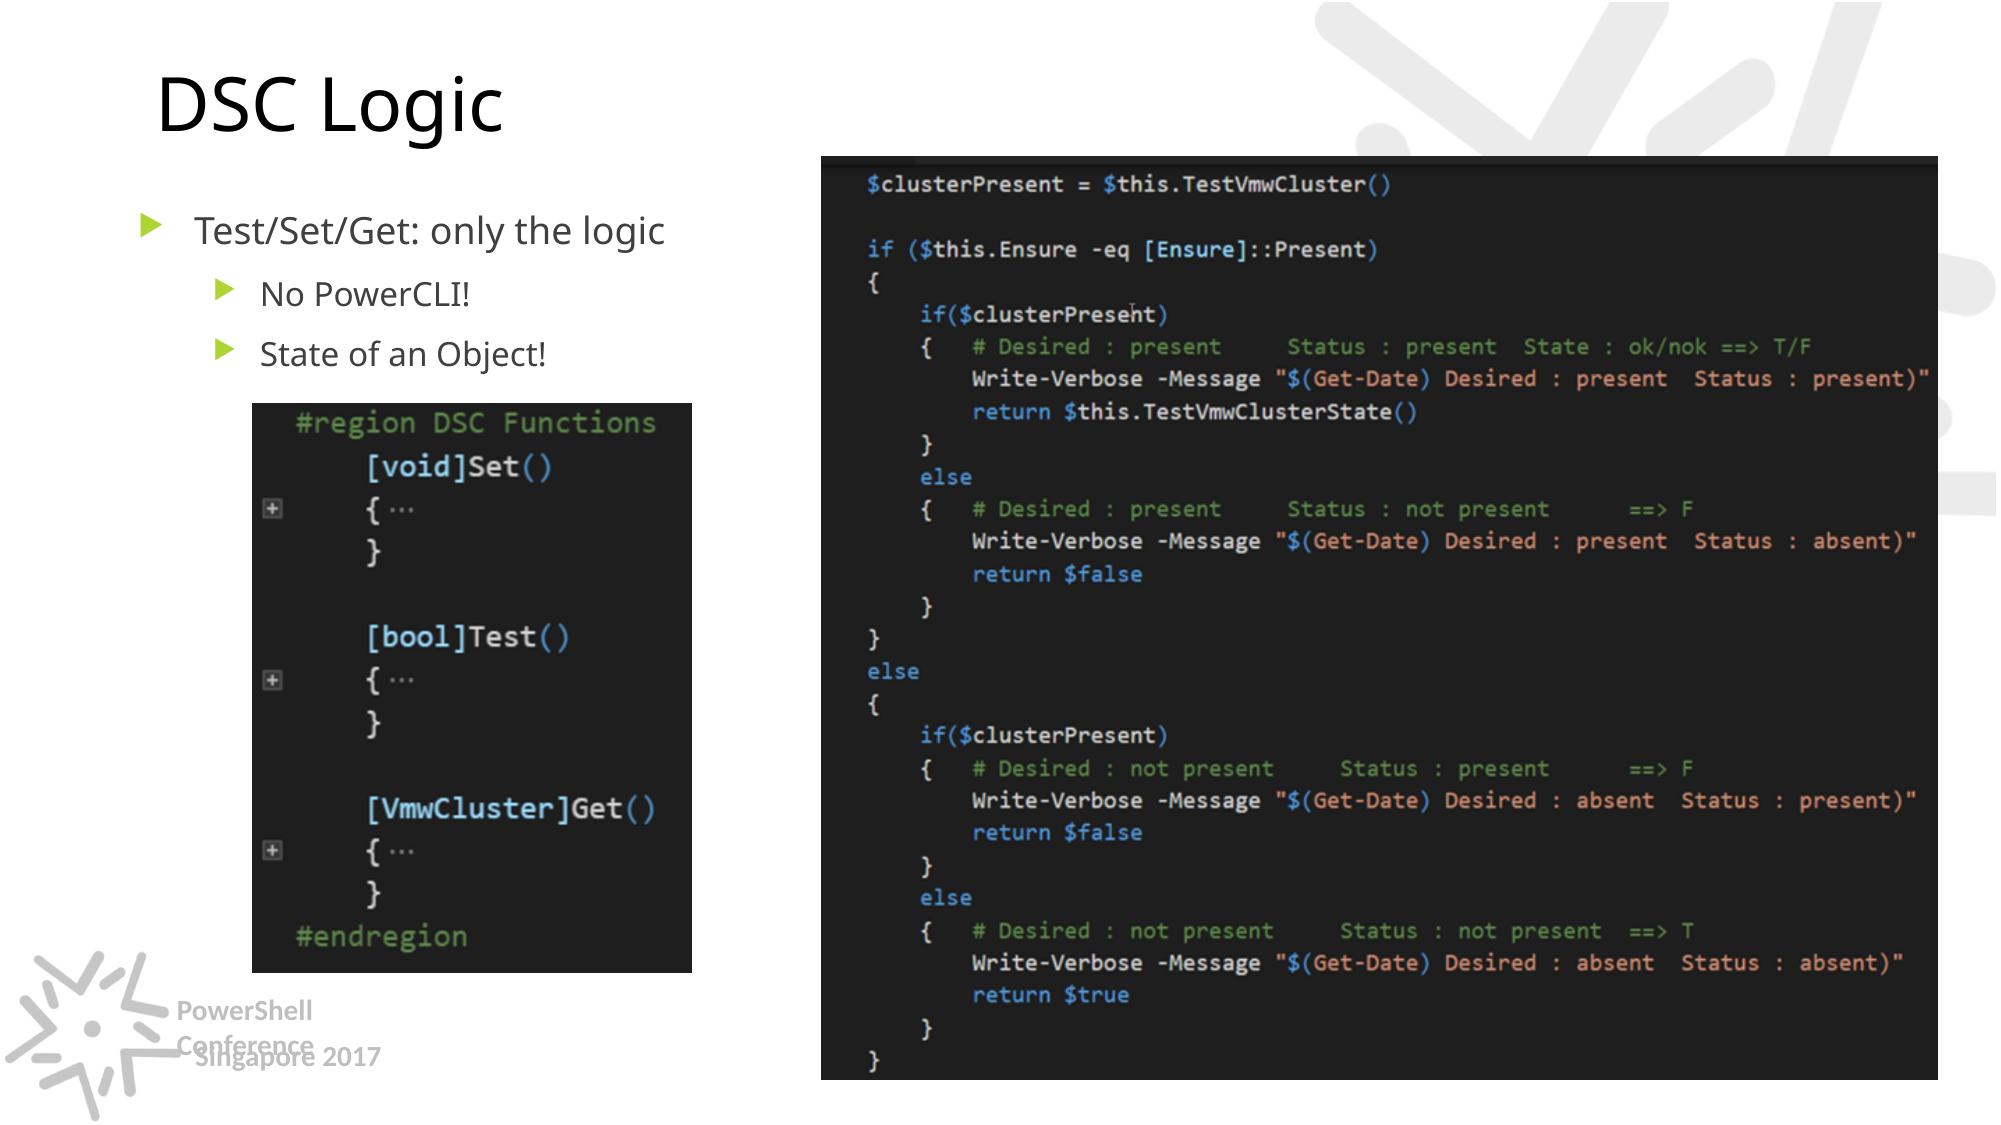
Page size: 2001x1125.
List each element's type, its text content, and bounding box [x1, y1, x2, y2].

text_box Singapore 2017 [190, 1029, 490, 1080]
picture [252, 403, 692, 973]
text_box PowerShell Conference [190, 984, 472, 1029]
text_box Test/Set/Get: only the logic No PowerCLI! State of an Object! [122, 199, 730, 416]
picture [821, 2, 1996, 1080]
picture [0, 944, 190, 1125]
text_box DSC Logic [140, 43, 1160, 160]
